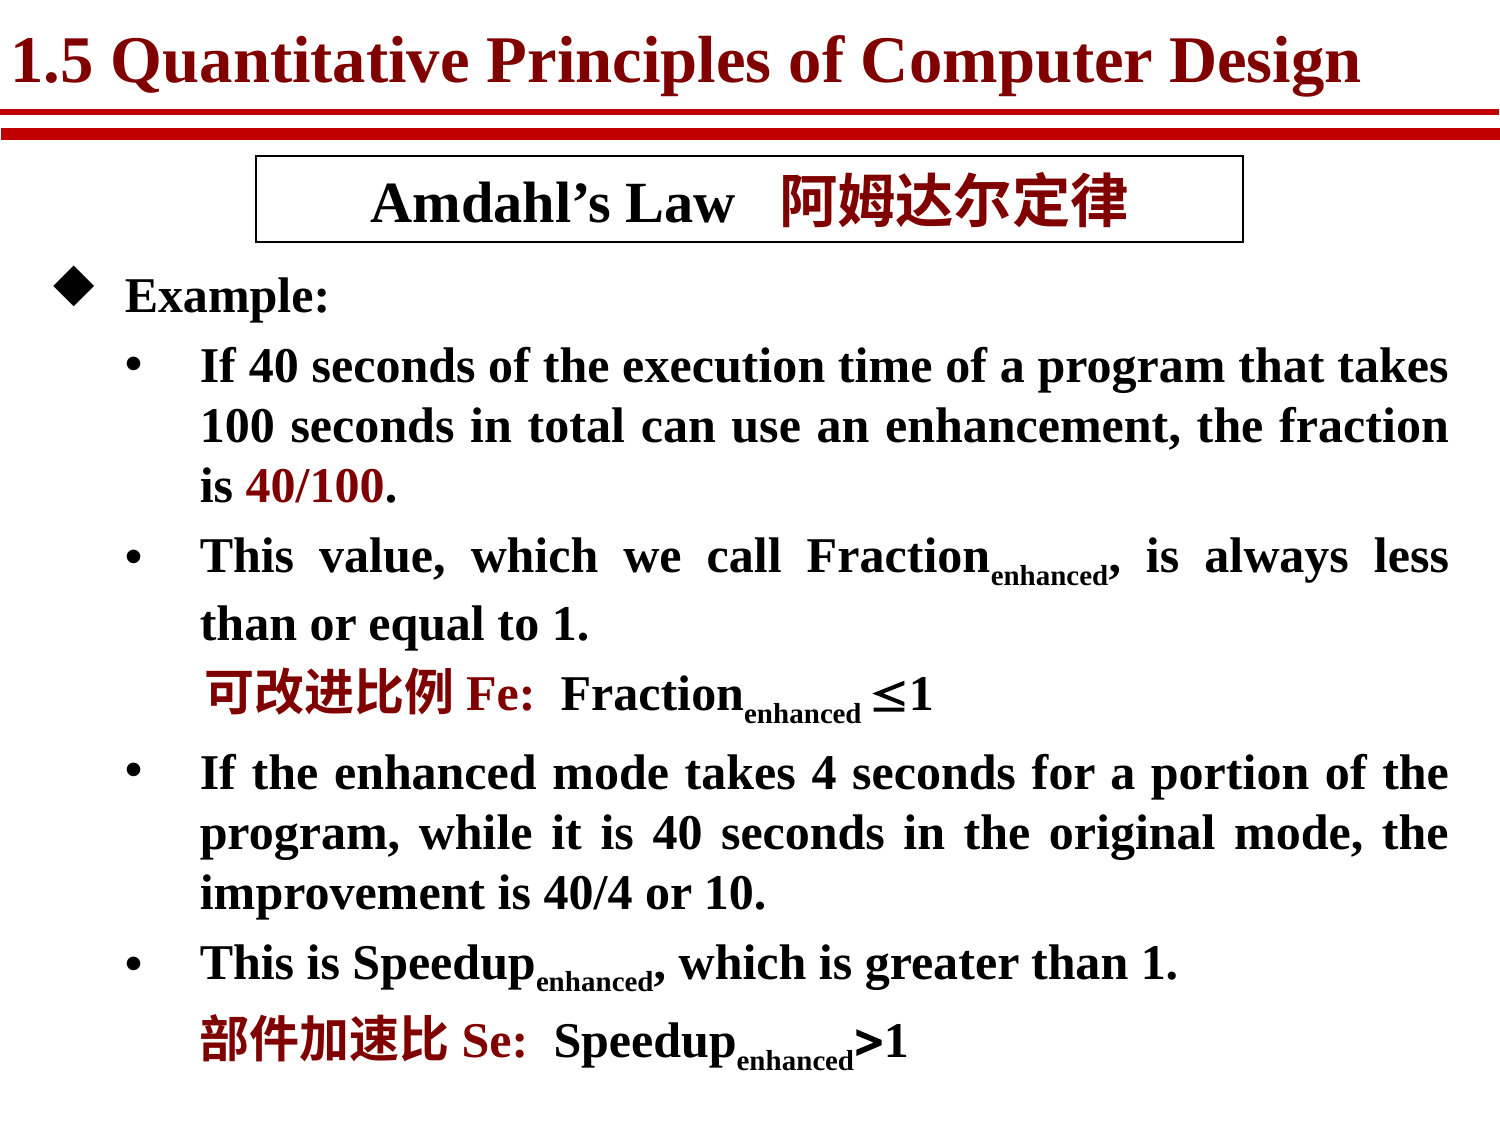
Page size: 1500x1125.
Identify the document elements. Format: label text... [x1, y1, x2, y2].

title 1.5 Quantitative Principles of Computer Design [0, 23, 1411, 102]
text_box Example: If 40 seconds of the execution time of a program that takes 100 seconds in total can use an enhancement, the fraction is 40/100. This value, which we call Fractionenhanced, is always less than or equal to 1. 可改进比例Fe: Fractionenhanced 1 If the enhanced mode takes 4 seconds for a portion of the program, while it is 40 seconds in the original mode, the improvement is 40/4 or 10. This is Speedupenhanced, which is greater than 1. 部件加速比Se: Speedupenhanced1 [34, 255, 1465, 1083]
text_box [0, 111, 1500, 135]
text_box Amdahl’s Law 阿姆达尔定律 [256, 156, 1243, 242]
